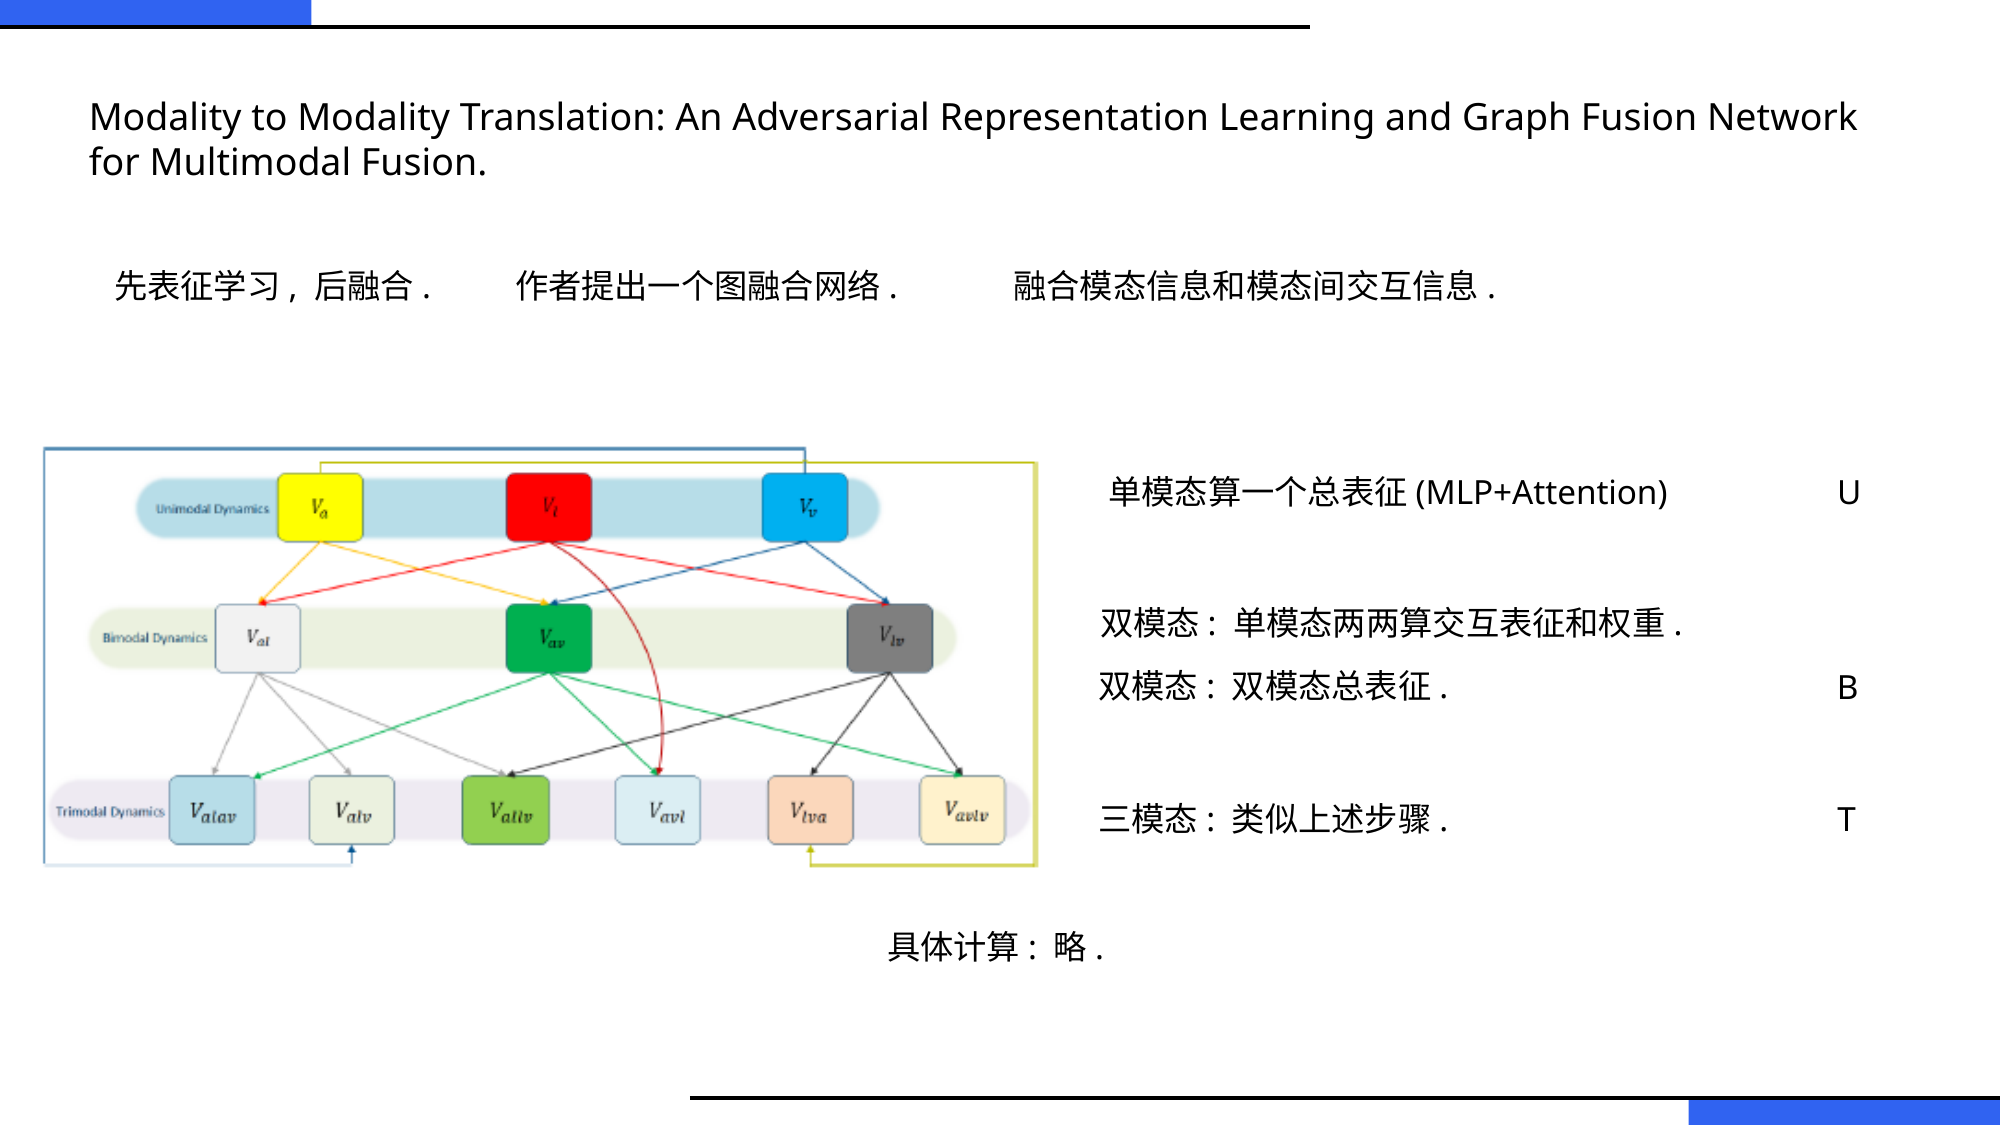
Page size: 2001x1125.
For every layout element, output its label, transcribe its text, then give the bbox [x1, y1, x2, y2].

text_box 融合模态信息和模态间交互信息. [998, 257, 1520, 312]
picture [16, 416, 1094, 899]
text_box 双模态: 单模态两两算交互表征和权重. [1094, 594, 1707, 650]
text_box 先表征学习, 后融合. [99, 257, 455, 312]
text_box 单模态算一个总表征(MLP+Attention) [1094, 463, 1683, 519]
text_box 作者提出一个图融合网络. [500, 257, 913, 312]
text_box 三模态: 类似上述步骤. [1094, 790, 1472, 846]
text_box U [1822, 463, 1877, 519]
text_box B [1822, 658, 1874, 714]
text_box Modality to Modality Translation: An Adversarial Representation Learning and Graph Fusion Network for Multimodal Fusion. [73, 85, 1900, 191]
text_box 具体计算: 略. [872, 918, 1128, 974]
text_box 双模态: 双模态总表征. [1094, 657, 1472, 713]
text_box T [1822, 790, 1871, 846]
